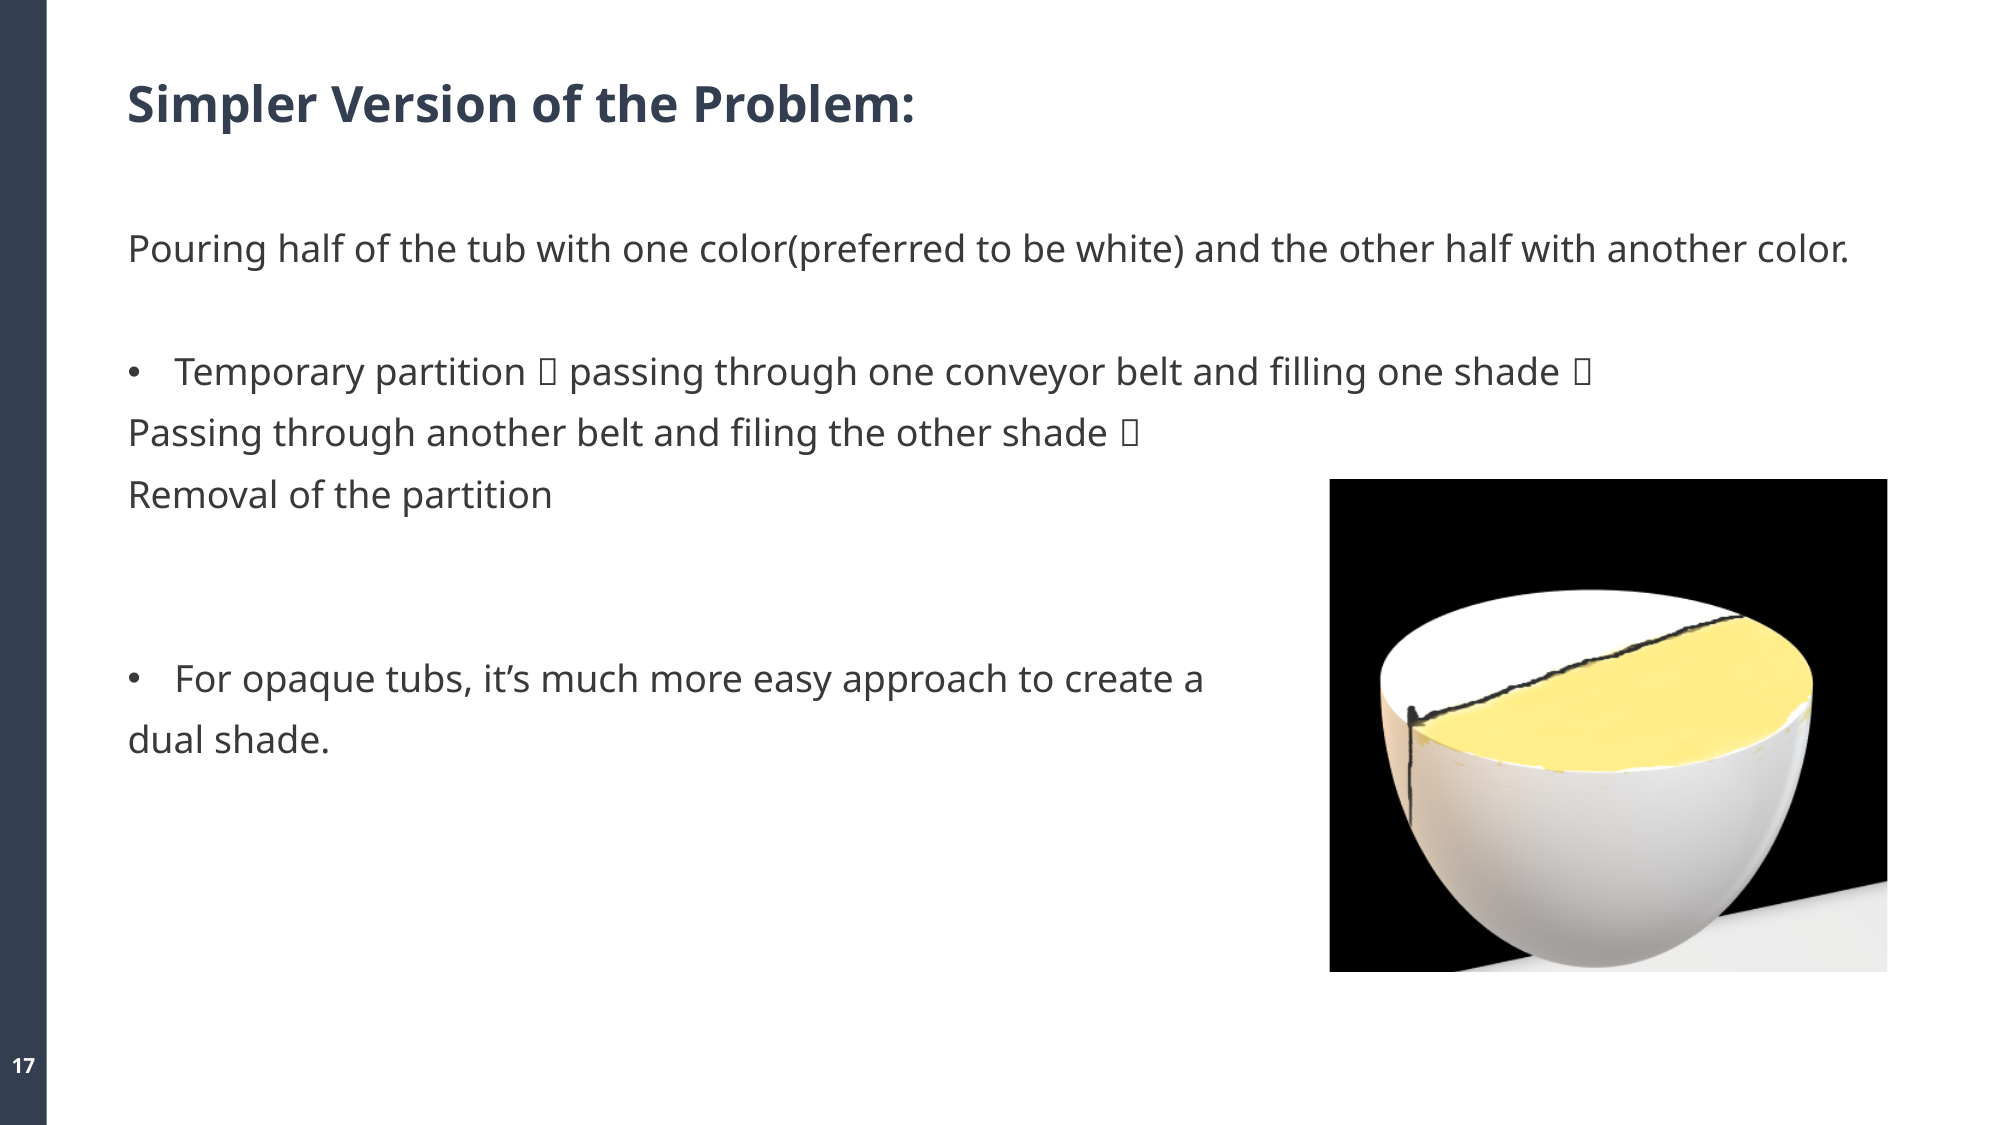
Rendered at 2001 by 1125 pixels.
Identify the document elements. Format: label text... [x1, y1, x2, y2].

list Pouring half of the tub with one color(preferred to be white) and the other half with another color. Temporary partition  passing through one conveyor belt and filling one shade  Passing through another belt and filing the other shade  Removal of the partition For opaque tubs, it’s much more easy approach to create a dual shade. [112, 223, 1888, 985]
picture [1329, 479, 1888, 972]
title Simpler Version of the Problem: [112, 71, 1888, 138]
